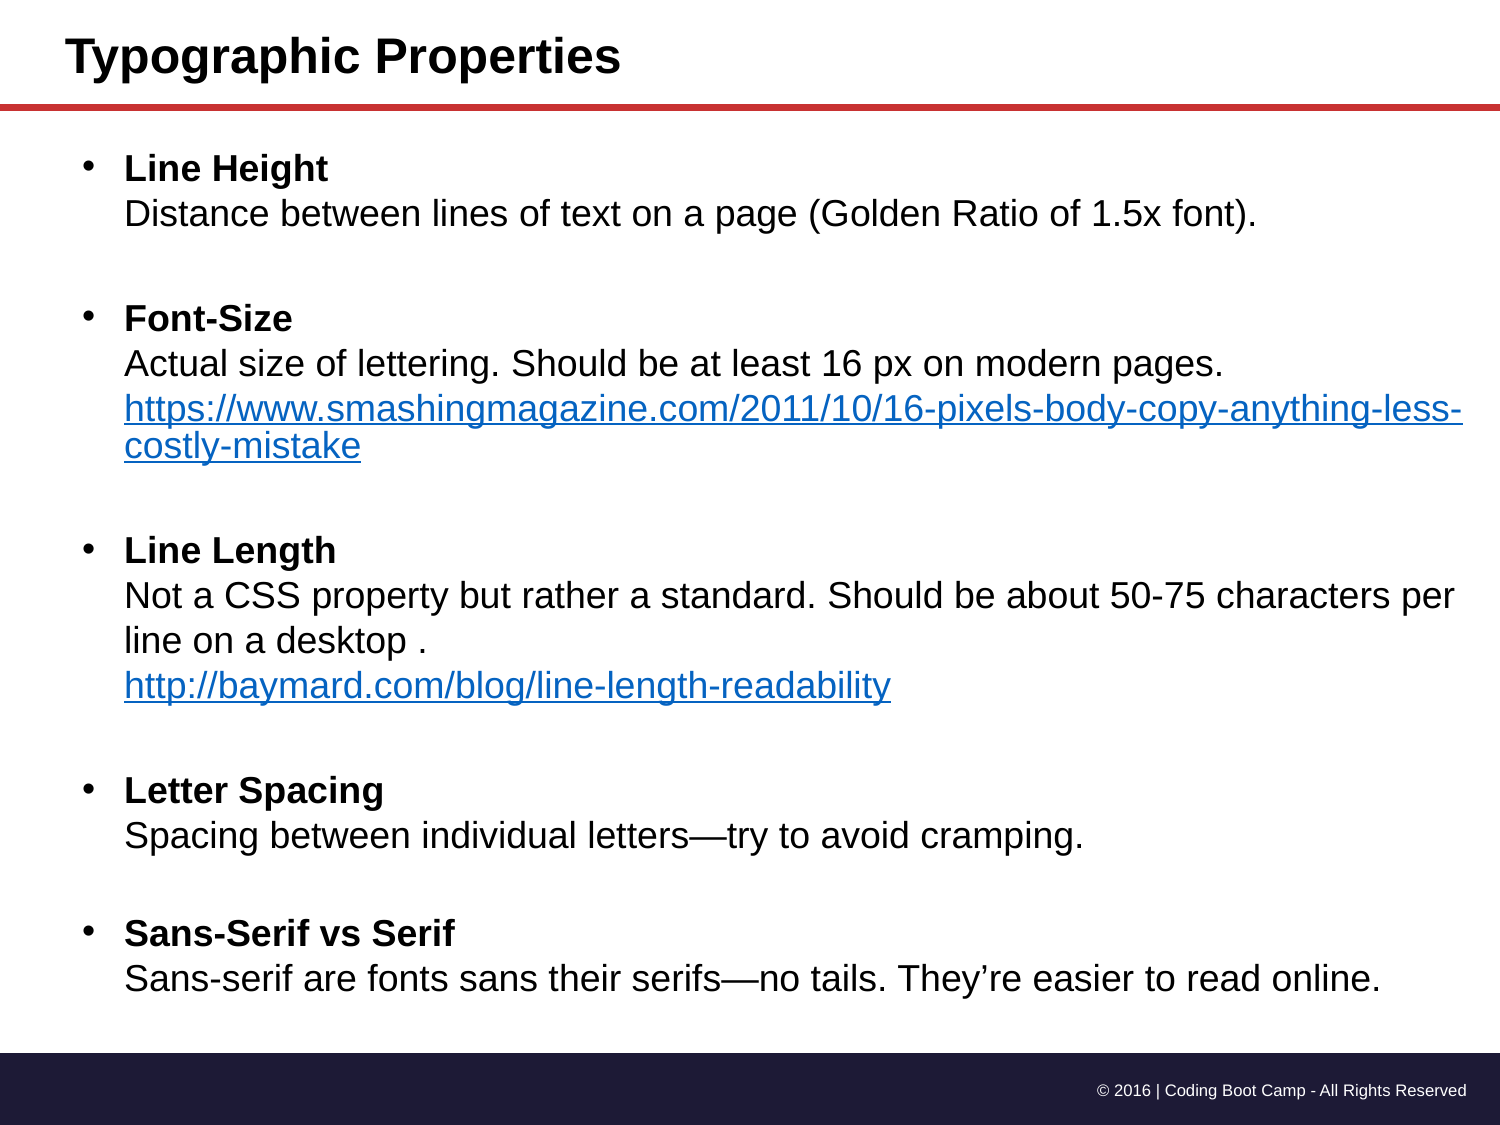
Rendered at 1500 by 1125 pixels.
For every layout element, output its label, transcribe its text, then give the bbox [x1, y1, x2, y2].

text_box Line Height Distance between lines of text on a page (Golden Ratio of 1.5x font). Font-Size Actual size of lettering. Should be at least 16 px on modern pages. https://www.smashingmagazine.com/2011/10/16-pixels-body-copy-anything-less-costly-mistake Line Length Not a CSS property but rather a standard. Should be about 50-75 characters per line on a desktop . http://baymard.com/blog/line-length-readability Letter Spacing Spacing between individual letters—try to avoid cramping. Sans-Serif vs Serif Sans-serif are fonts sans their serifs—no tails. They’re easier to read online. [67, 128, 1480, 1052]
text_box Typographic Properties [50, 16, 913, 91]
